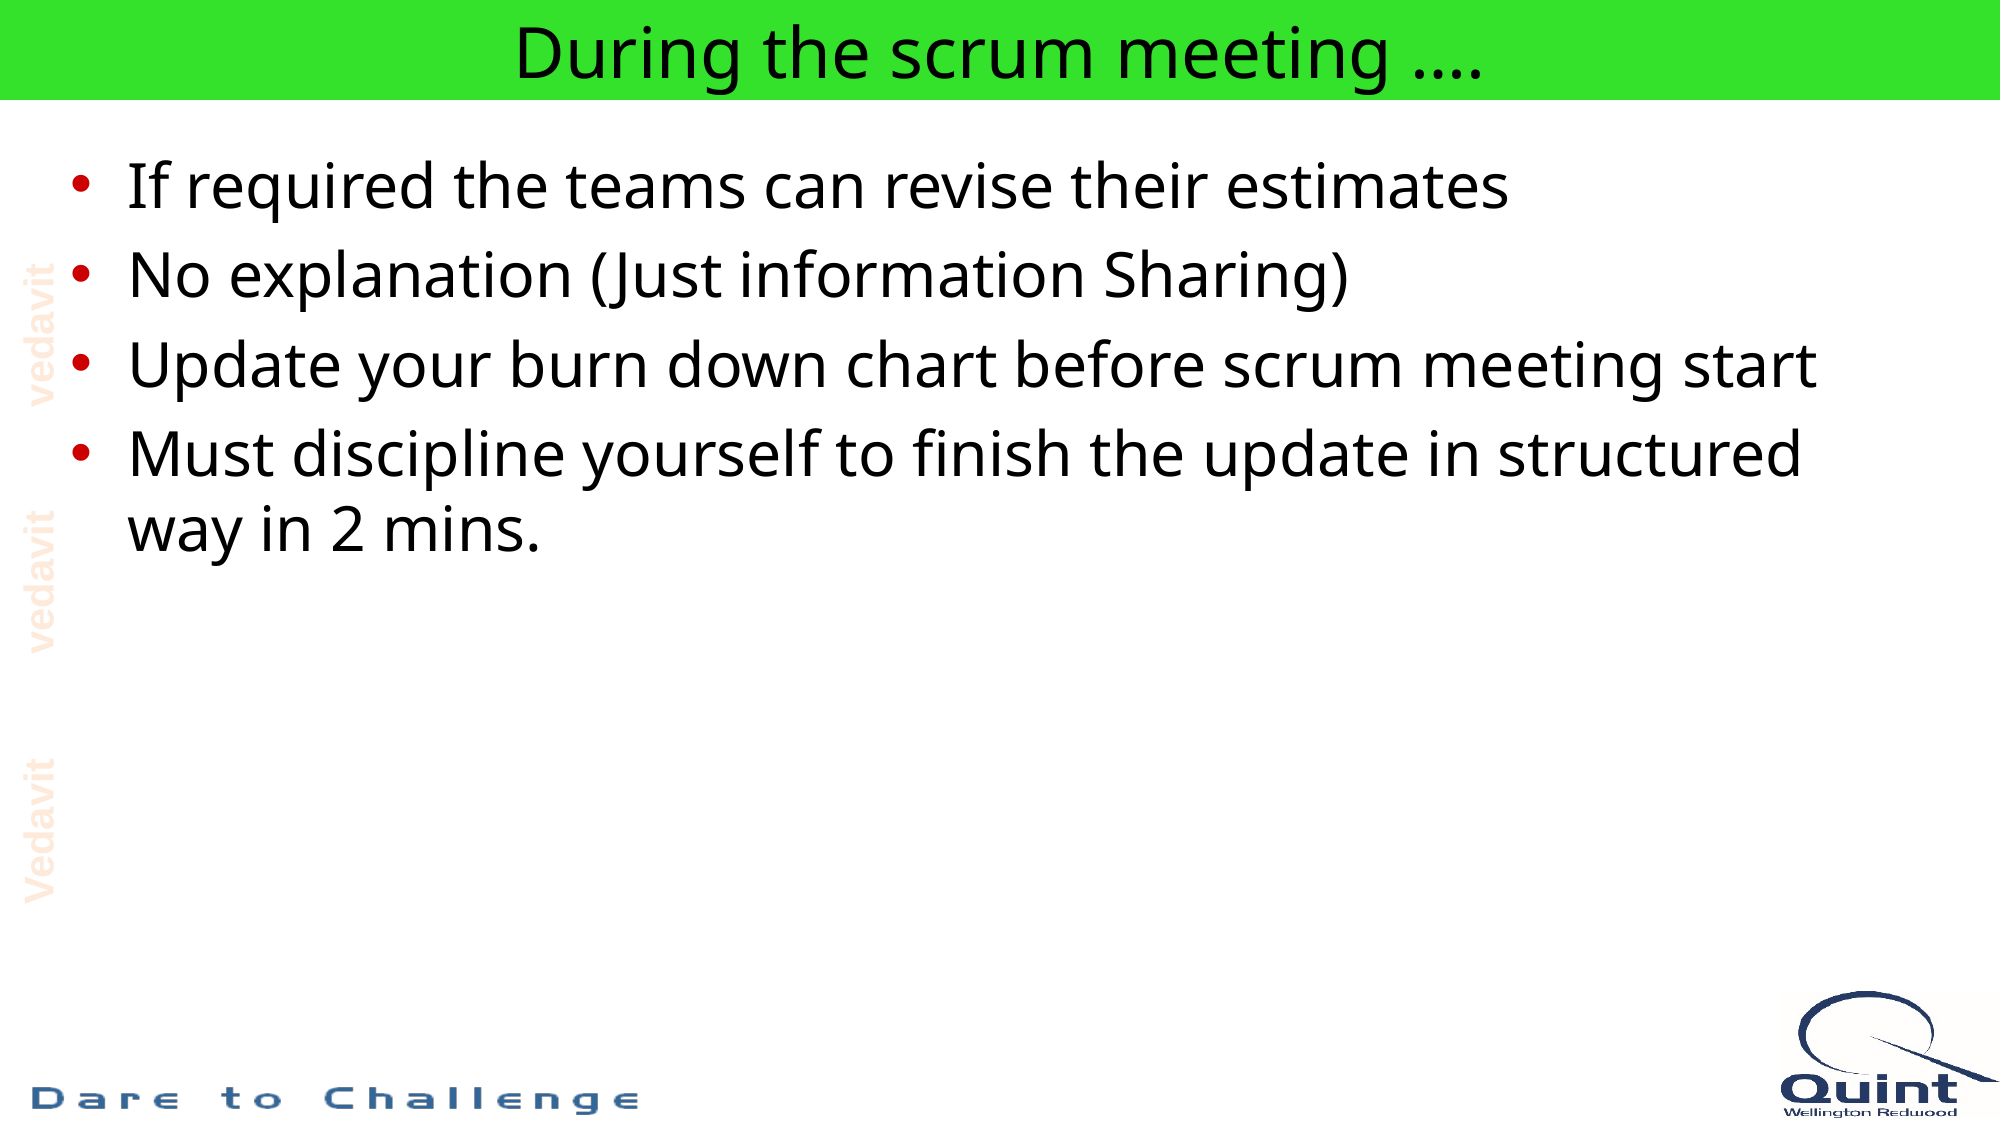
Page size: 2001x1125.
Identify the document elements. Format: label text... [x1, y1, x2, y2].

list If required the teams can revise their estimates No explanation (Just information Sharing) Update your burn down chart before scrum meeting start Must discipline yourself to finish the update in structured way in 2 mins. [62, 137, 1938, 1013]
picture [1781, 991, 2000, 1118]
picture [0, 1071, 690, 1125]
title During the scrum meeting …. [0, 0, 2000, 100]
